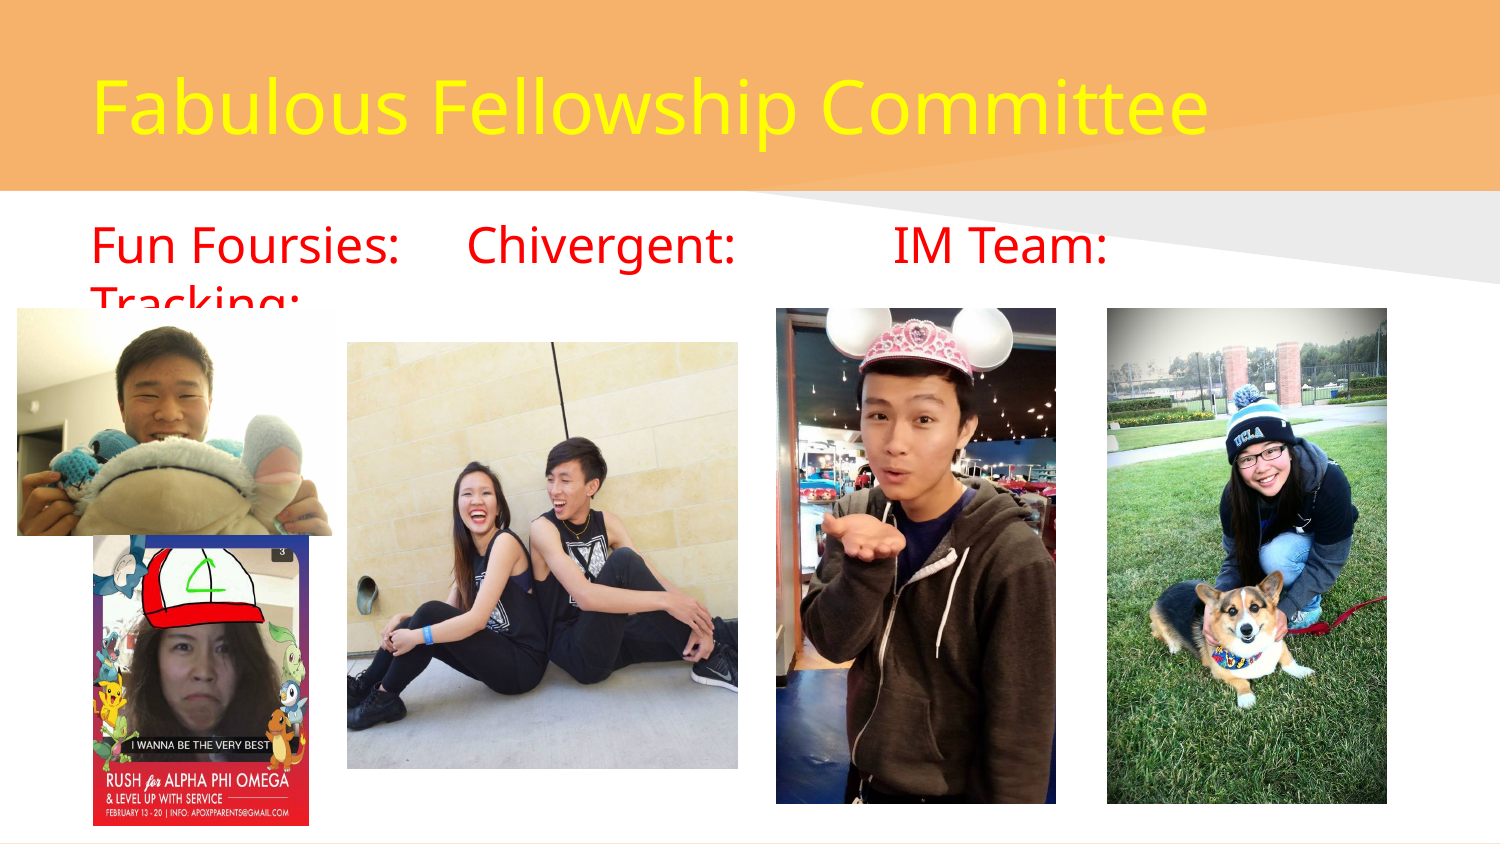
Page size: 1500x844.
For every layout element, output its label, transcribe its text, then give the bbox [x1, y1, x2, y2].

picture [346, 342, 738, 770]
picture [776, 307, 1056, 804]
picture [1107, 308, 1387, 804]
list Fun Foursies: Chivergent: IM Team: Tracking: [75, 198, 1442, 810]
title Fabulous Fellowship Committee [75, 33, 1425, 175]
picture [17, 307, 335, 826]
